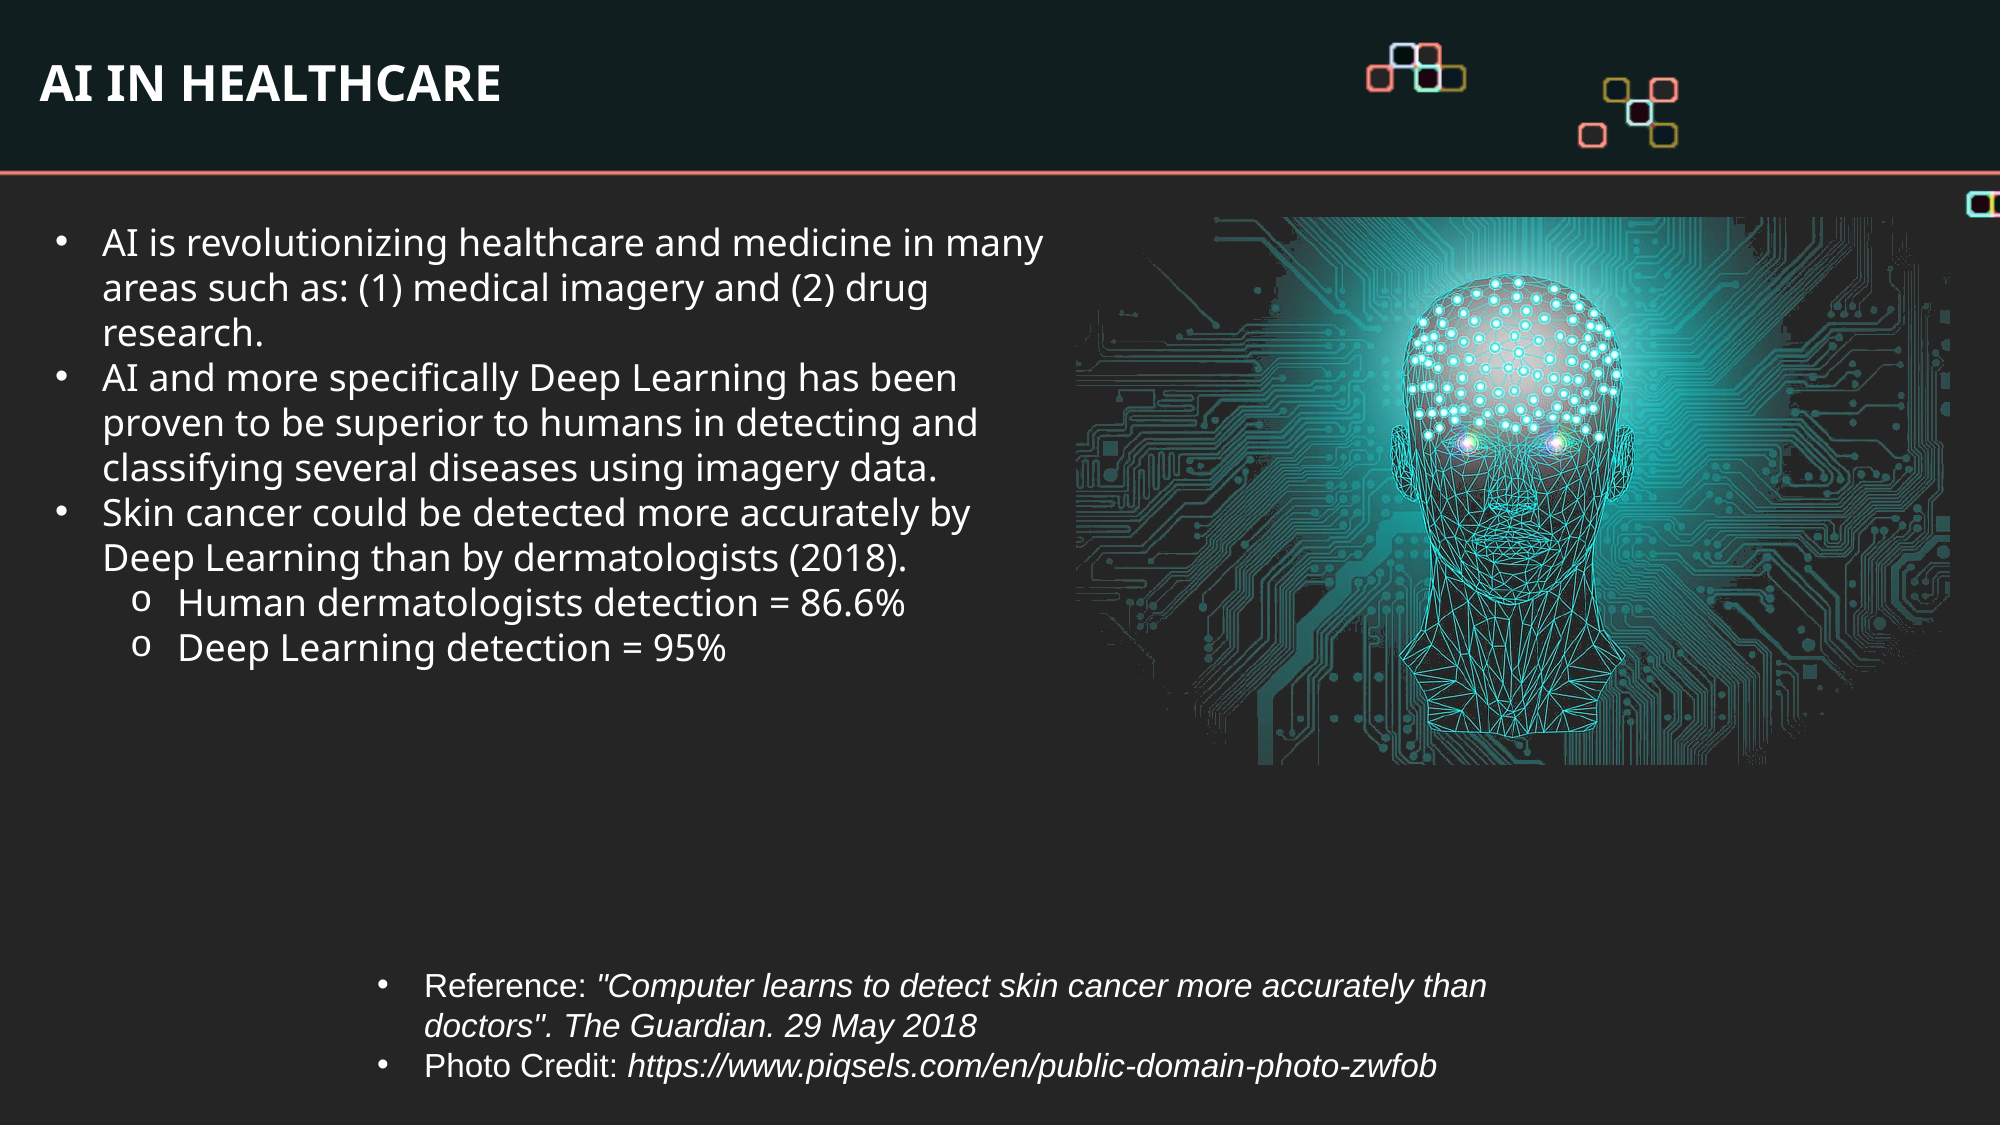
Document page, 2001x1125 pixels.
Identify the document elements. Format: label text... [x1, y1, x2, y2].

text_box Reference: "Computer learns to detect skin cancer more accurately than doctors". The Guardian. 29 May 2018 Photo Credit: https://www.piqsels.com/en/public-domain-photo-zwfob [362, 957, 1505, 1092]
picture [0, 0, 2000, 788]
text_box [0, 788, 2000, 1125]
